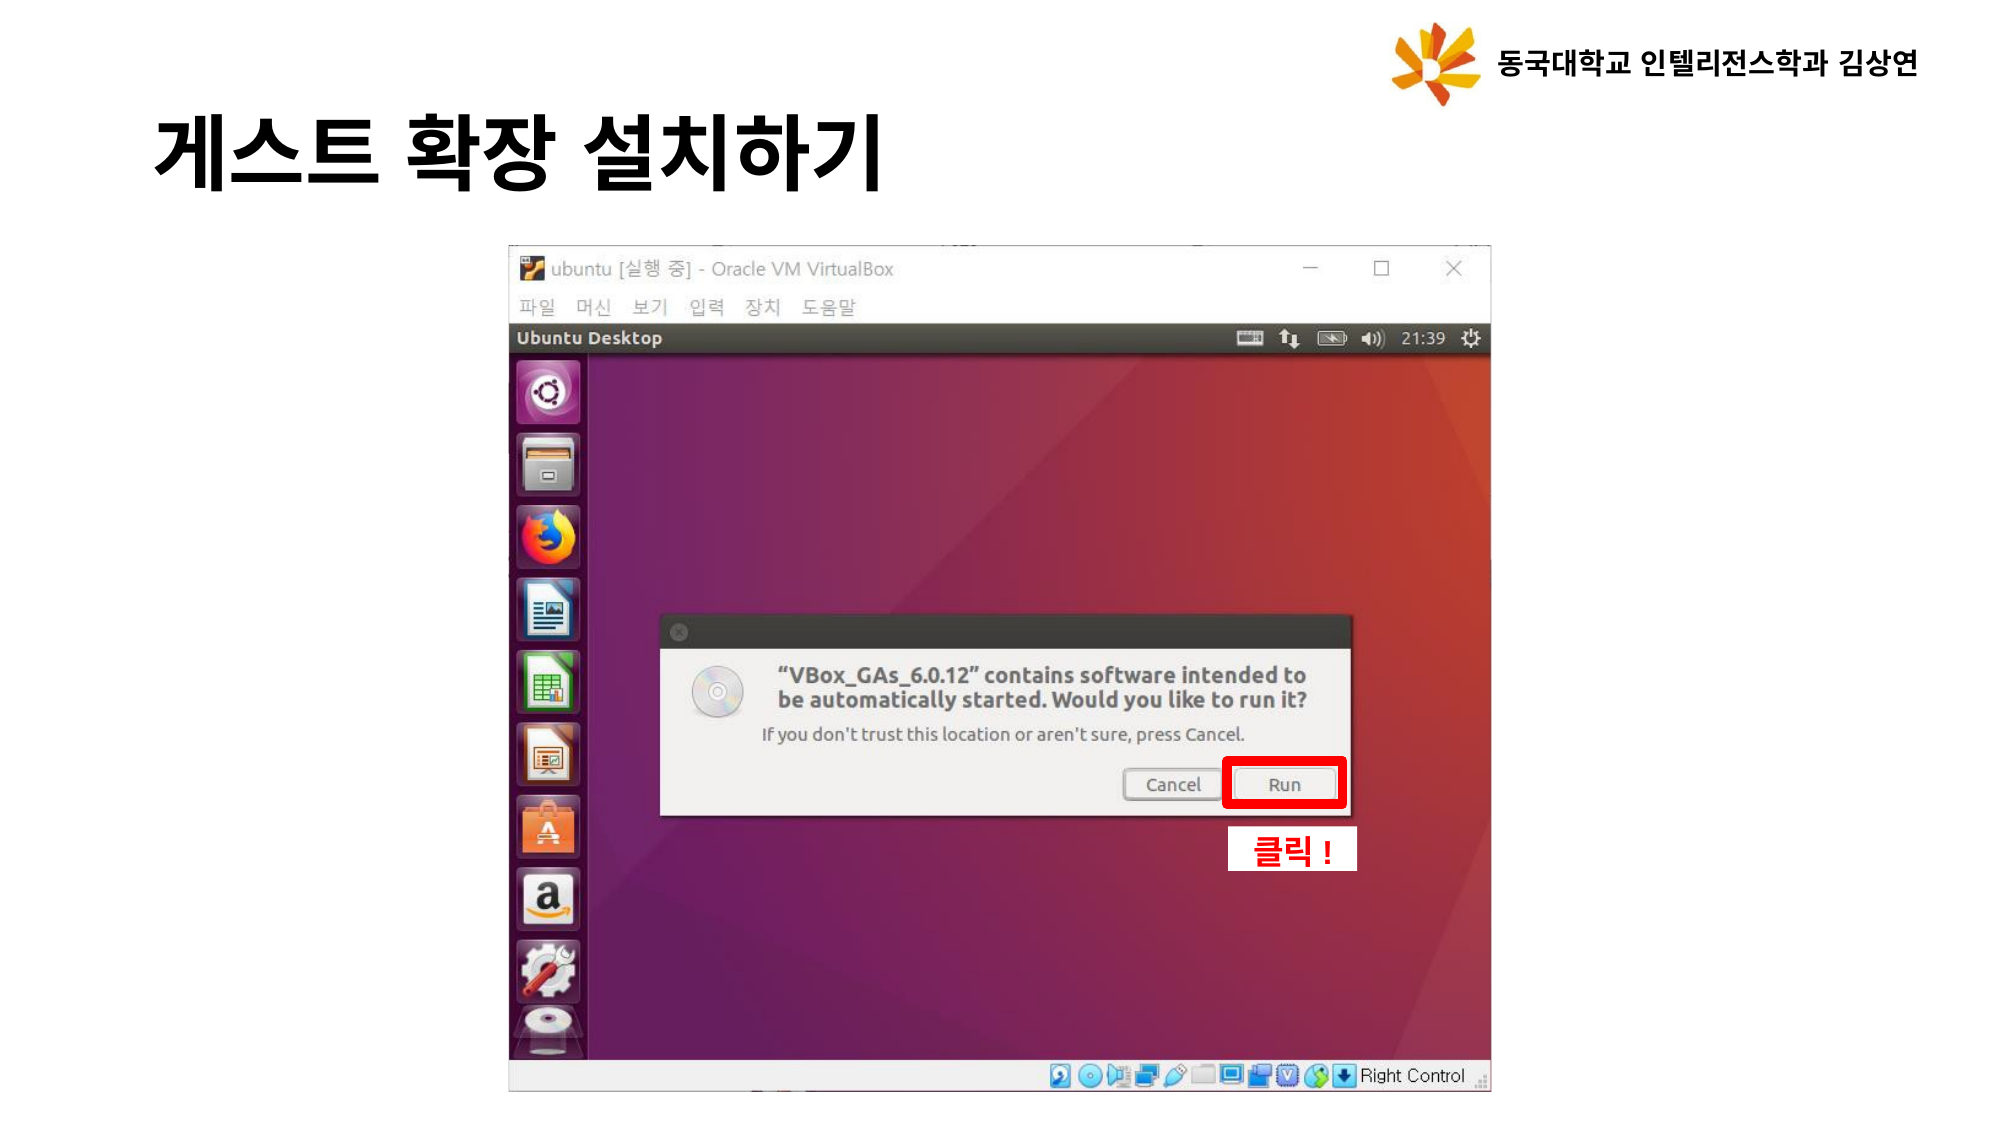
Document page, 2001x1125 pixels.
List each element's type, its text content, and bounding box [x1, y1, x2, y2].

title 게스트 확장 설치하기 [150, 99, 952, 290]
text_box 동국대학교 인텔리전스학과 김상연 [1495, 43, 1970, 81]
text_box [508, 245, 1492, 1092]
text_box [1389, 22, 1482, 110]
